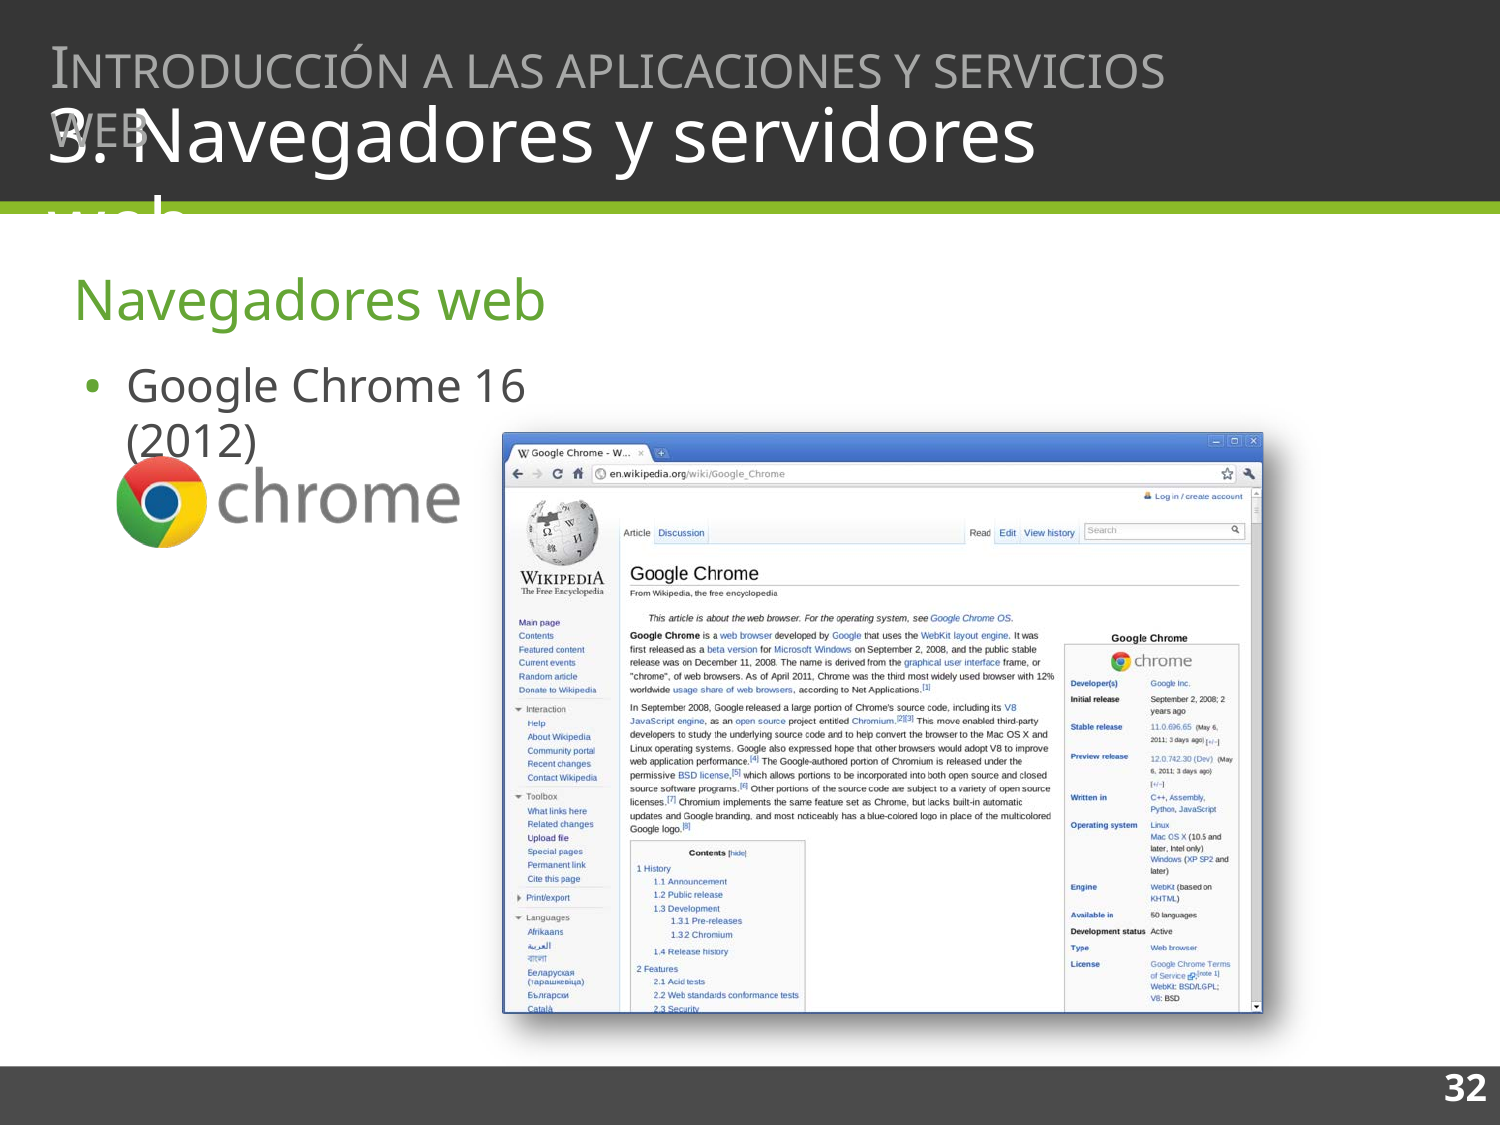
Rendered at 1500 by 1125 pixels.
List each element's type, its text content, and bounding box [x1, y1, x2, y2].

text_box [502, 432, 1264, 1014]
text_box [470, 400, 1328, 1078]
text_box Navegadores web Google Chrome 16 (2012) [71, 229, 606, 467]
title INTRODUCCIÓN A LAS APLICACIONES Y SERVICIOS WEB [48, 28, 1193, 219]
slide_number 32 [1440, 1077, 1489, 1125]
text_box 3. Navegadores y servidores web [45, 85, 1059, 268]
text_box [116, 456, 462, 548]
